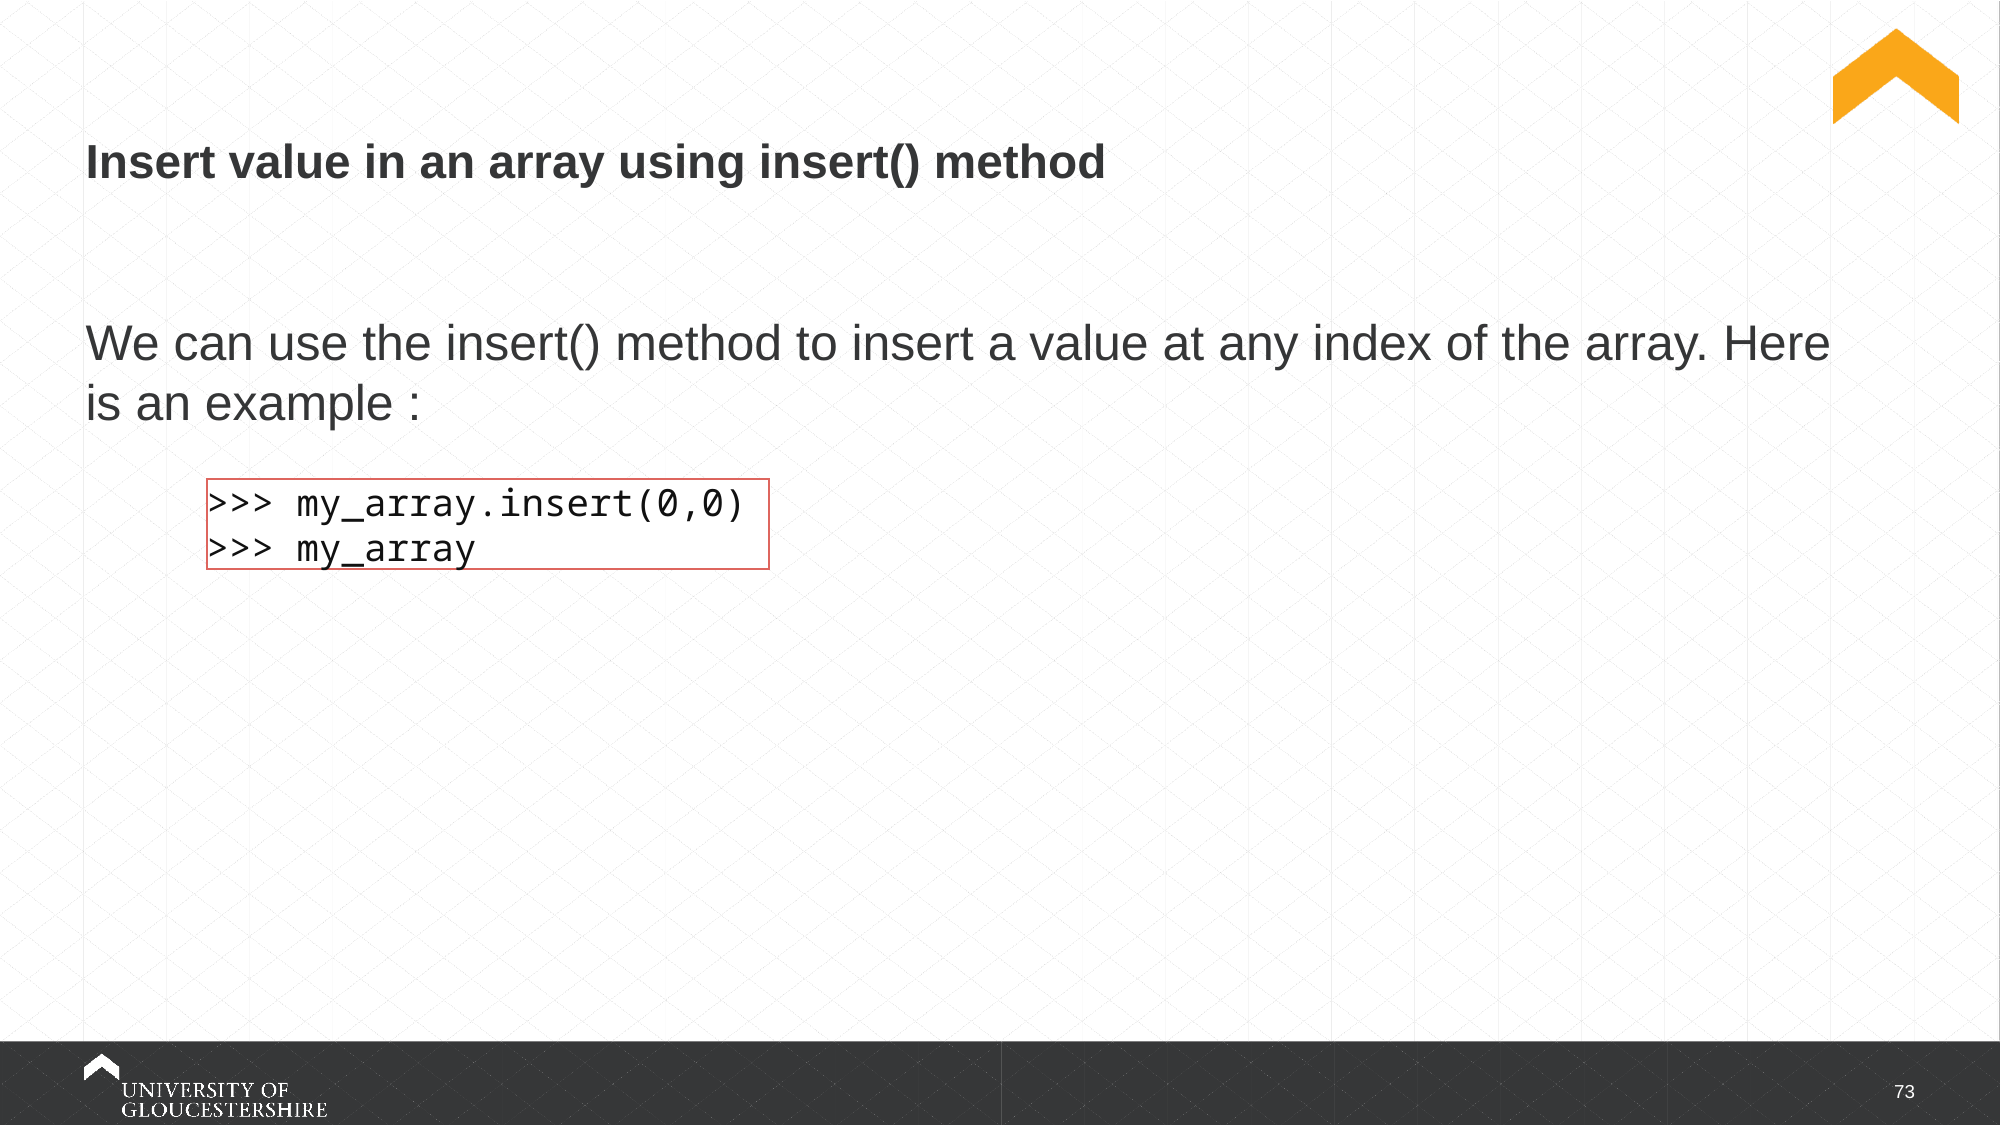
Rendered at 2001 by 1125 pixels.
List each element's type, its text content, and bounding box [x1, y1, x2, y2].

picture [0, 1, 2001, 1125]
list We can use the insert() method to insert a value at any index of the array. Here is an example : [85, 256, 1834, 973]
title Insert value in an array using insert() method [85, 138, 1867, 257]
text_box >>> my_array.insert(0,0) >>> my_array [206, 478, 770, 570]
